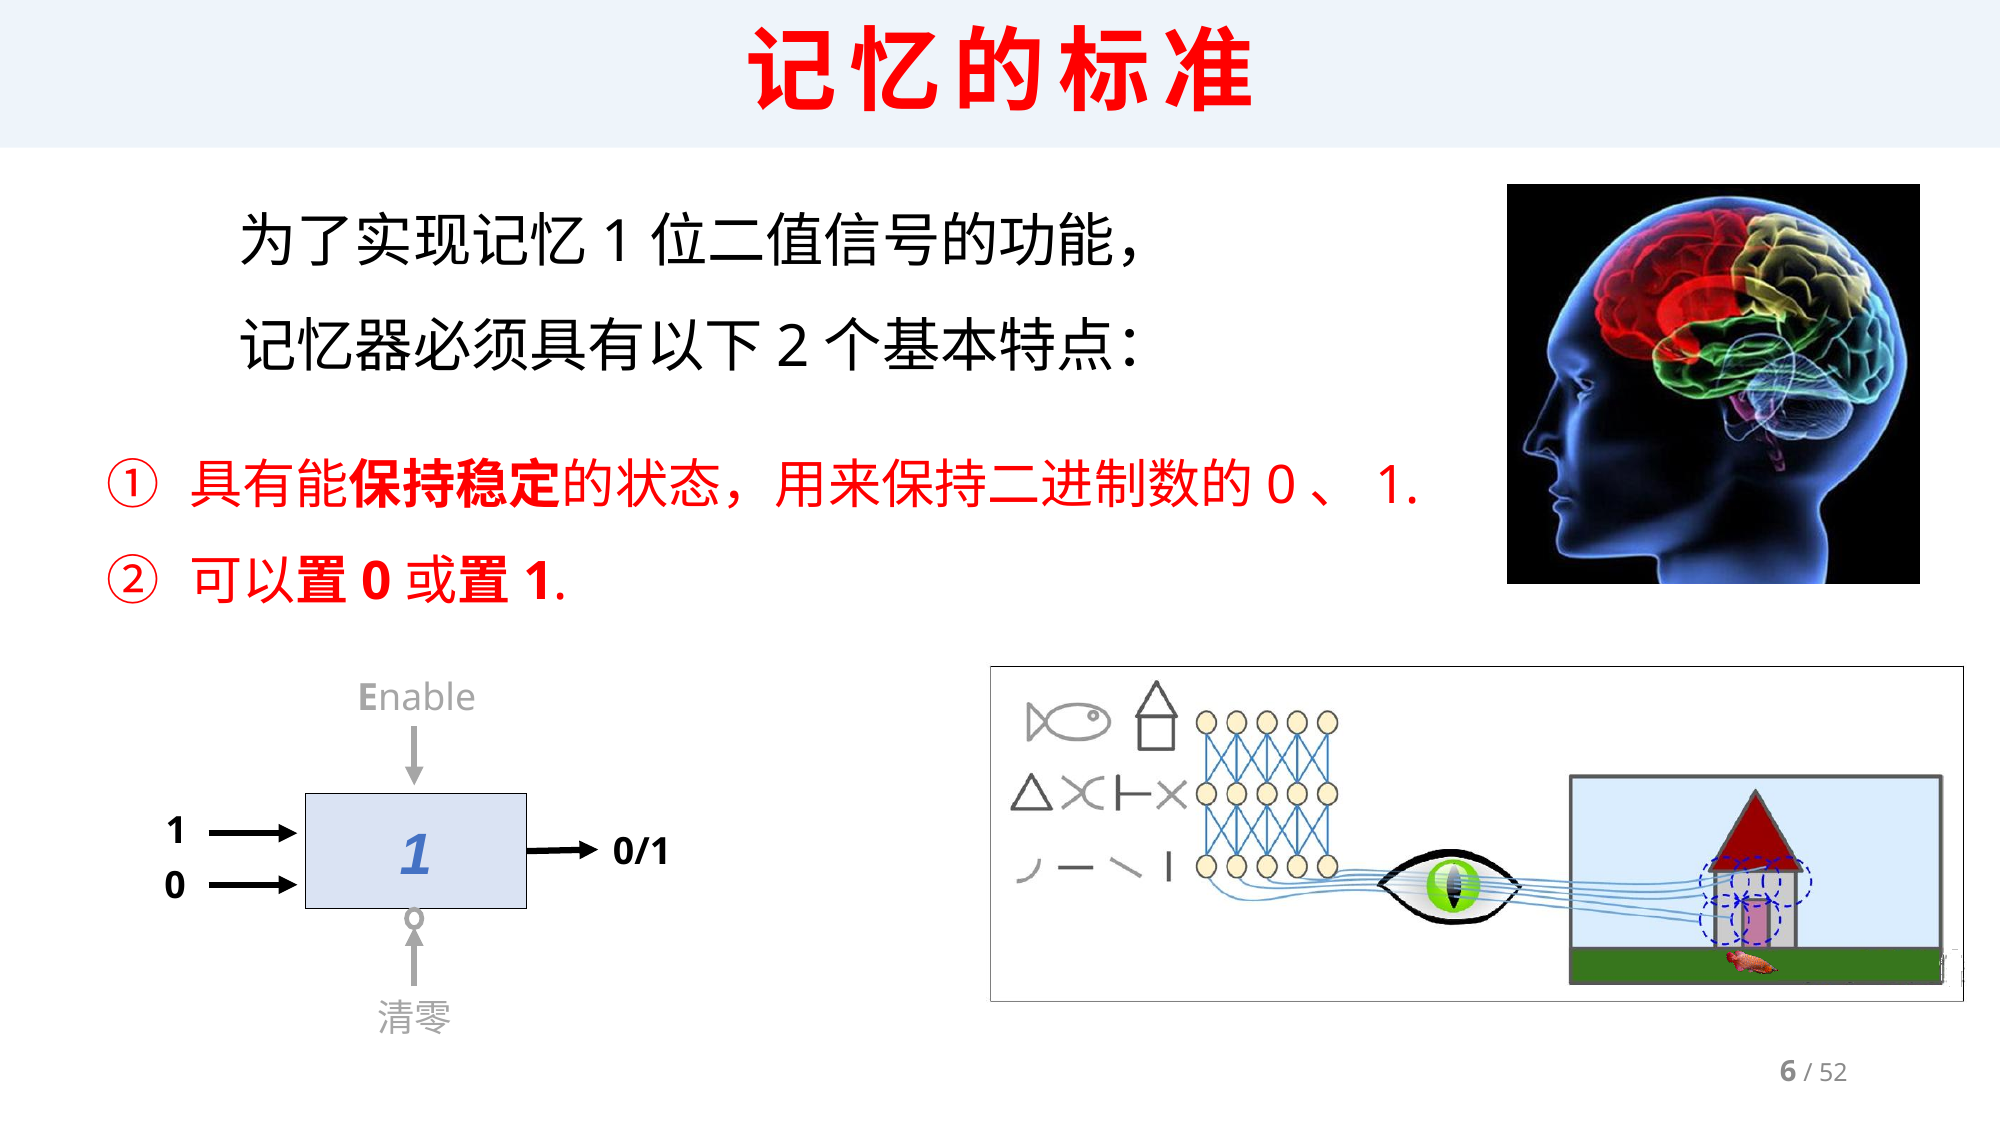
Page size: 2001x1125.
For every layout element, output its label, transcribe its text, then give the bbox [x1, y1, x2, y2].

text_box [149, 665, 708, 1047]
picture [1507, 184, 1920, 584]
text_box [986, 661, 1969, 1006]
title 记忆的标准 [0, 0, 2000, 148]
slide_number 6 / 52 [1412, 1042, 1863, 1103]
text_box 具有能保持稳定的状态，用来保持二进制数的0、1. 可以置0或置1. [49, 410, 1461, 646]
list 为了实现记忆1位二值信号的功能， 记忆器必须具有以下2个基本特点： [223, 160, 1198, 410]
